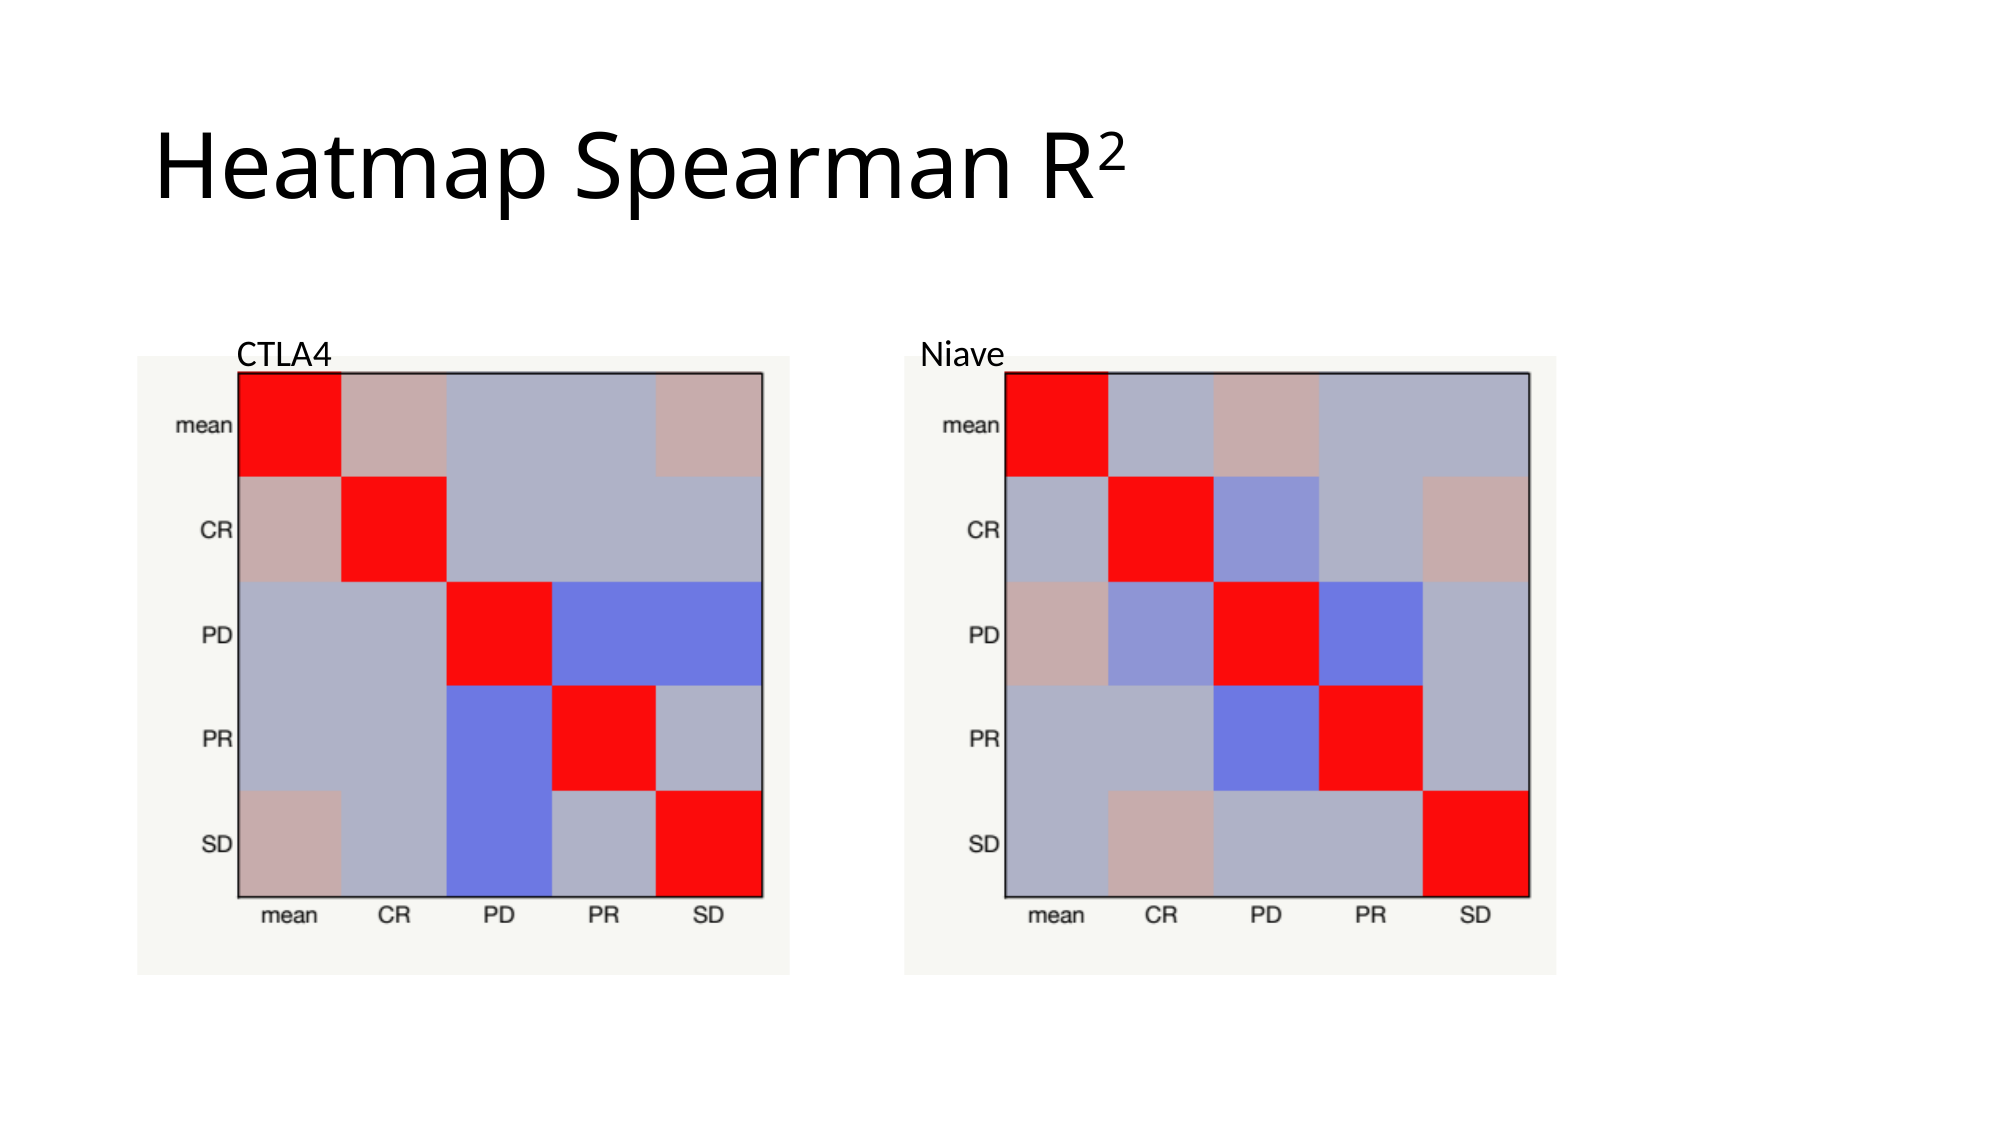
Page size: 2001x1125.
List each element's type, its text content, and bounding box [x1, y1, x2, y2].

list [137, 356, 790, 975]
title Heatmap Spearman R2 [137, 59, 1863, 278]
text_box Niave [905, 321, 1021, 356]
picture [904, 356, 1557, 975]
text_box CTLA4 [222, 321, 347, 356]
